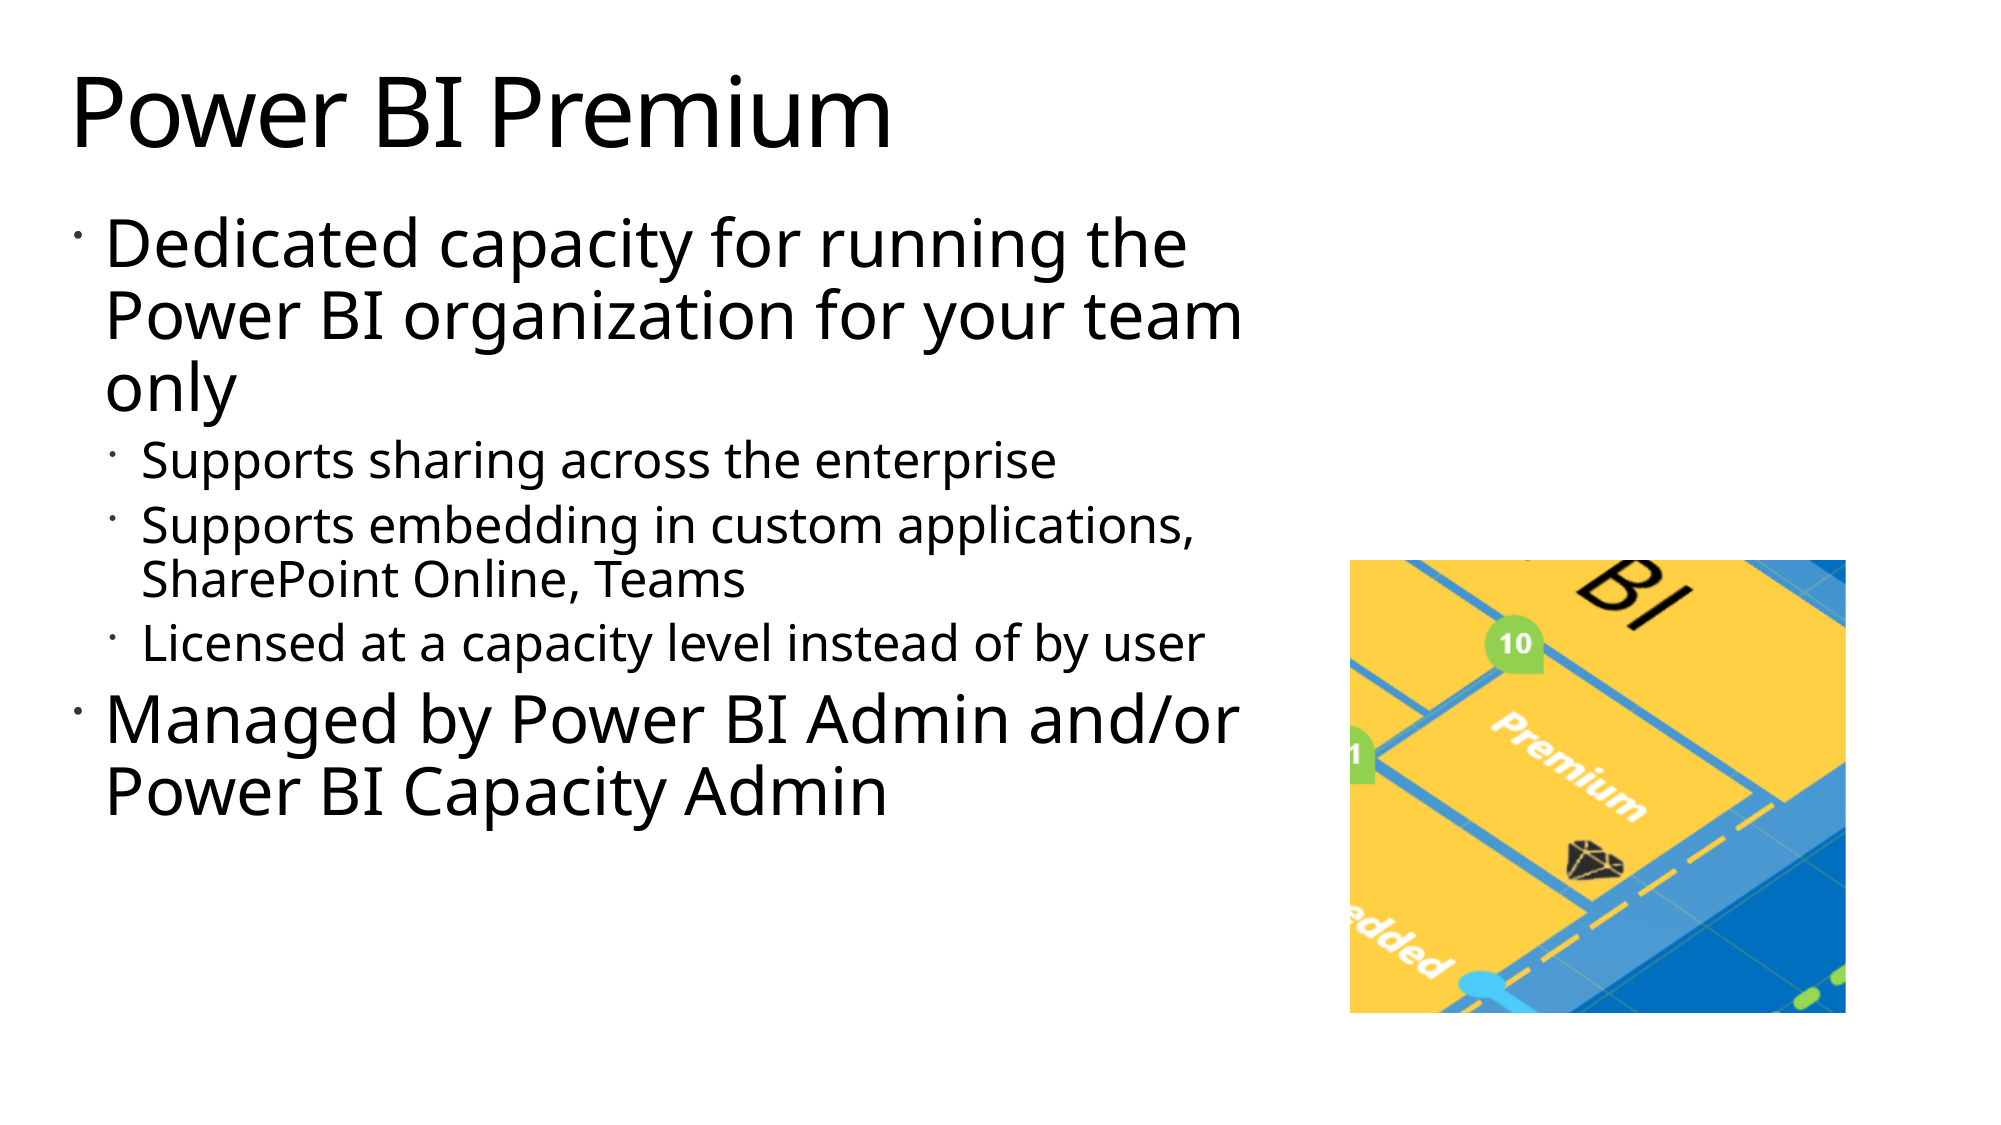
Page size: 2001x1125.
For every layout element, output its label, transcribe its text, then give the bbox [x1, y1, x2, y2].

title Power BI Premium [44, 47, 1957, 196]
list Dedicated capacity for running the Power BI organization for your team only Supports sharing across the enterprise Supports embedding in custom applications, SharePoint Online, Teams Licensed at a capacity level instead of by user Managed by Power BI Admin and/or Power BI Capacity Admin [44, 194, 1356, 789]
picture [1349, 560, 1846, 1013]
